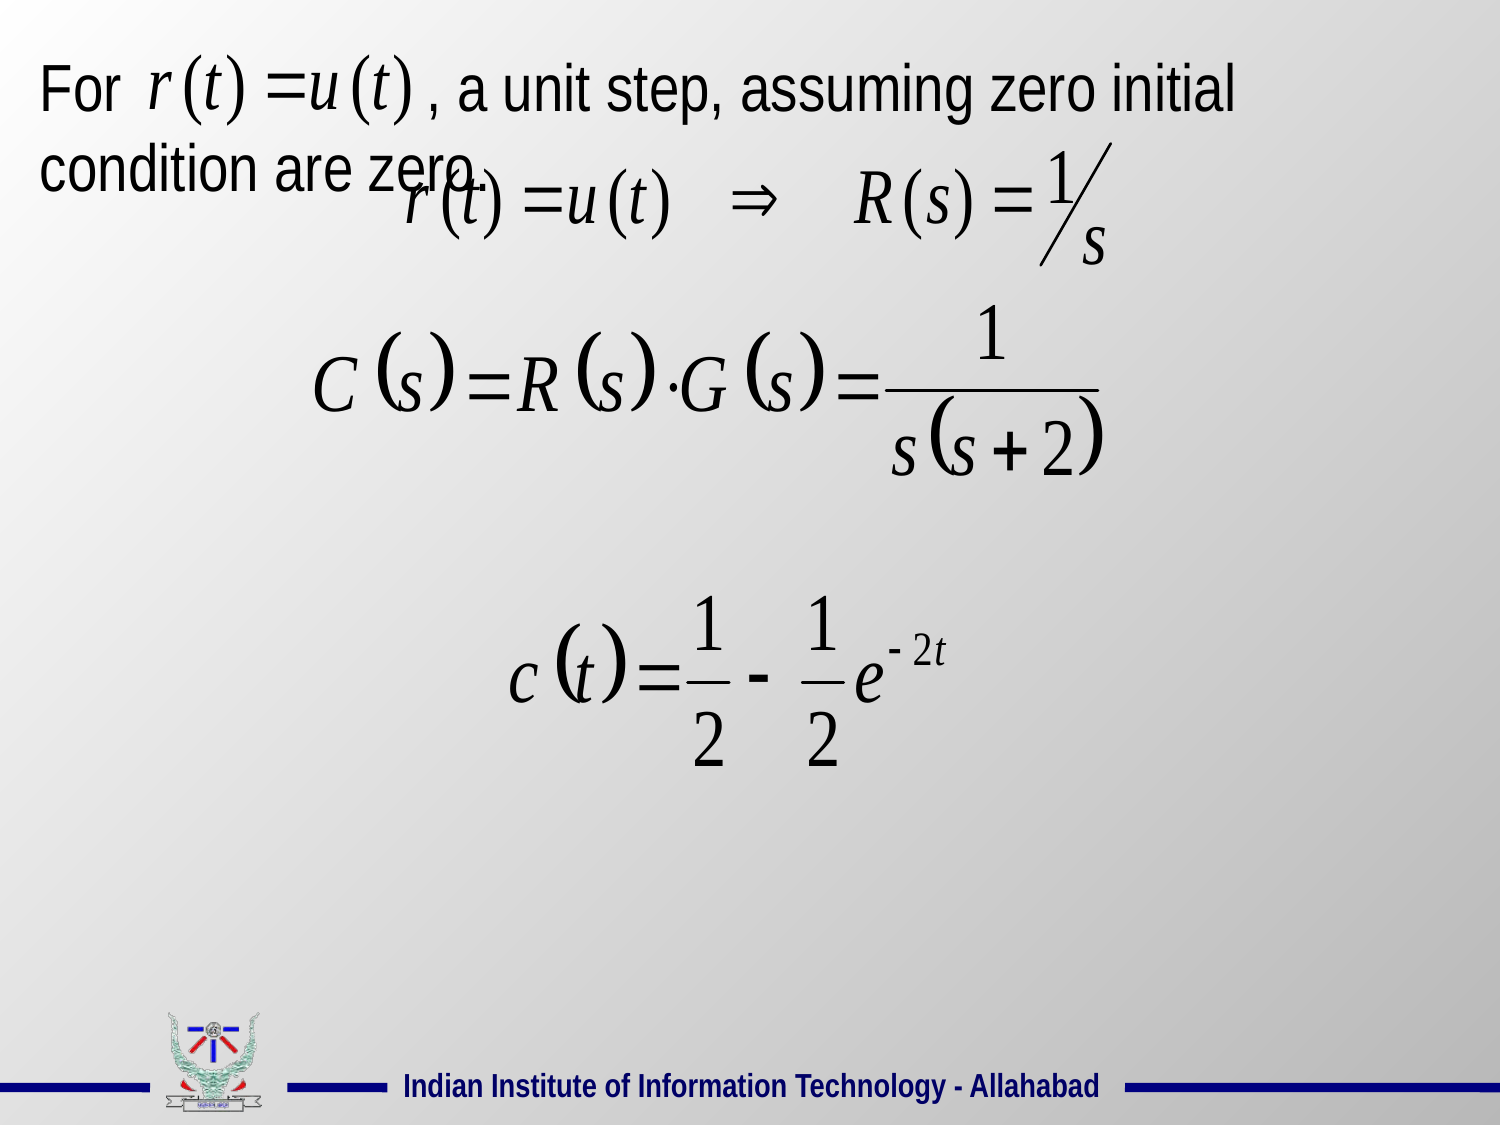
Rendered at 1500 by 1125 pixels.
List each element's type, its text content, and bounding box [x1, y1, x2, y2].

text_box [302, 281, 1111, 514]
title For , a unit step, assuming zero initial condition are zero. [425, 37, 1488, 238]
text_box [499, 572, 959, 785]
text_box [394, 124, 1126, 283]
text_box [137, 37, 424, 143]
title For , a unit step, assuming zero initial condition are zero. [24, 37, 389, 238]
picture [166, 1012, 263, 1113]
